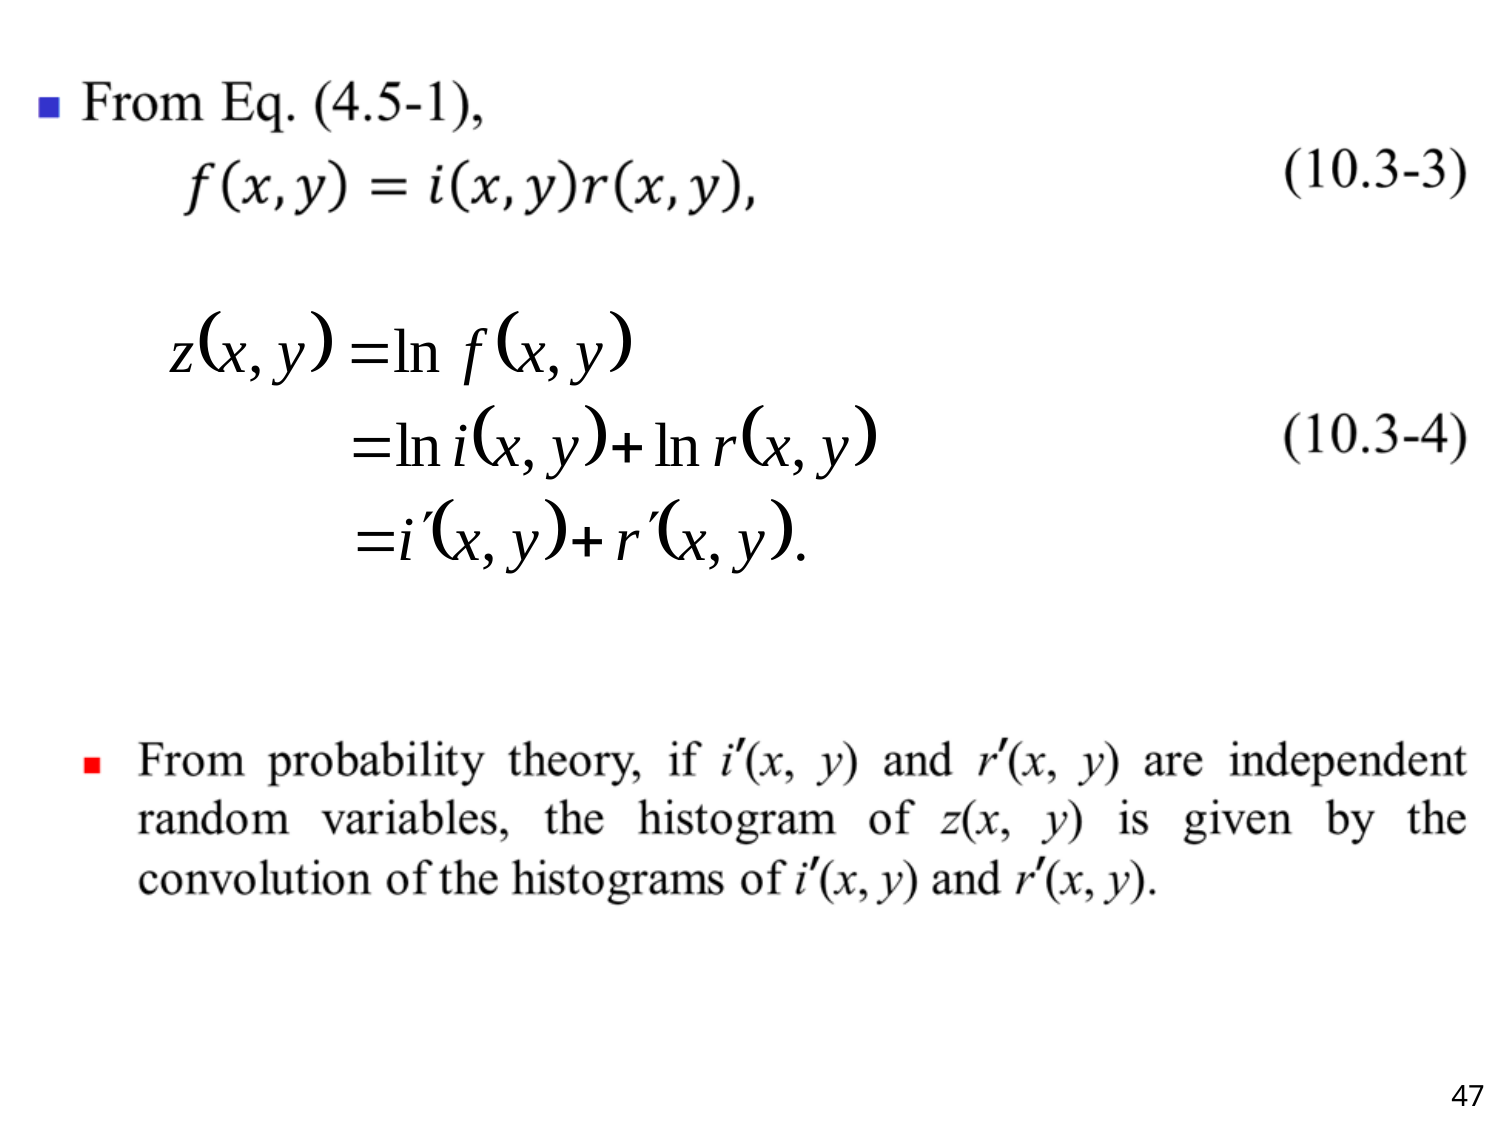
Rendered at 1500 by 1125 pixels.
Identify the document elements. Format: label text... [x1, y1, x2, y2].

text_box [158, 309, 882, 587]
slide_number 47 [1234, 1082, 1500, 1125]
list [17, 65, 1469, 1076]
picture [1279, 137, 1472, 209]
